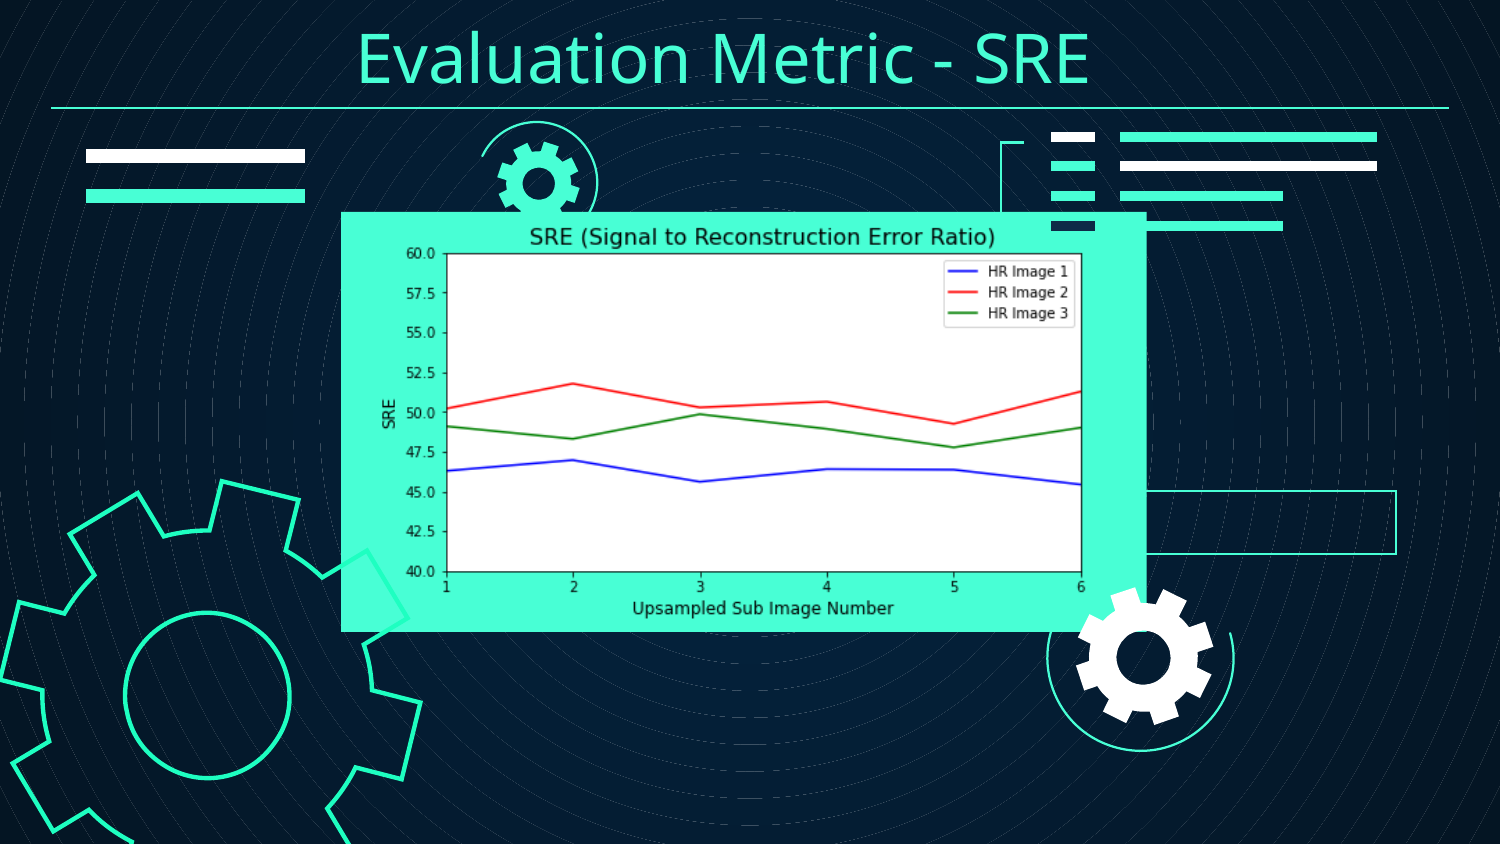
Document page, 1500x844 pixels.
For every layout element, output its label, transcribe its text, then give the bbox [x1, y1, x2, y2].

text_box [497, 141, 580, 205]
text_box Evaluation Metric - SRE [62, 0, 1385, 107]
text_box [1050, 191, 1095, 201]
text_box [1120, 221, 1283, 231]
text_box [1050, 131, 1095, 142]
text_box [85, 149, 305, 163]
text_box [1120, 131, 1378, 142]
text_box [1075, 587, 1214, 726]
text_box [1050, 161, 1095, 172]
text_box [85, 189, 305, 203]
text_box [1120, 161, 1378, 172]
text_box [1120, 191, 1283, 201]
picture [370, 206, 1095, 627]
